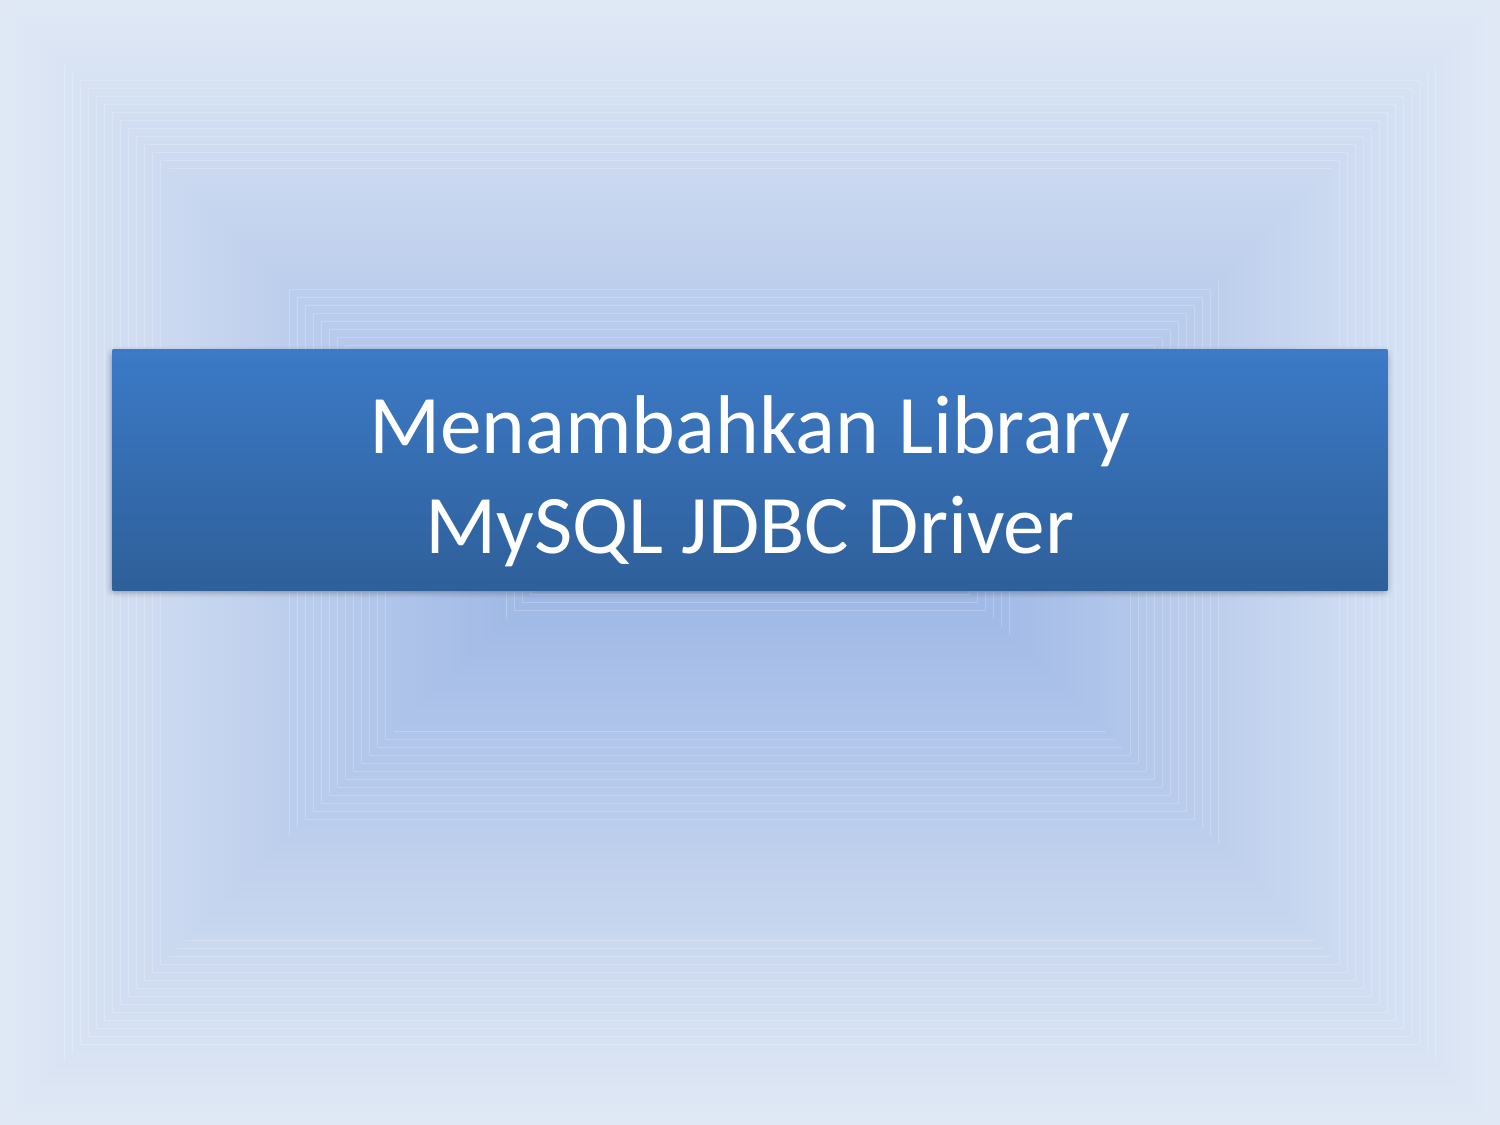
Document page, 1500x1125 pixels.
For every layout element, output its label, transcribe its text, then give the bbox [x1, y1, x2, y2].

title Menambahkan Library MySQL JDBC Driver [112, 349, 1388, 591]
